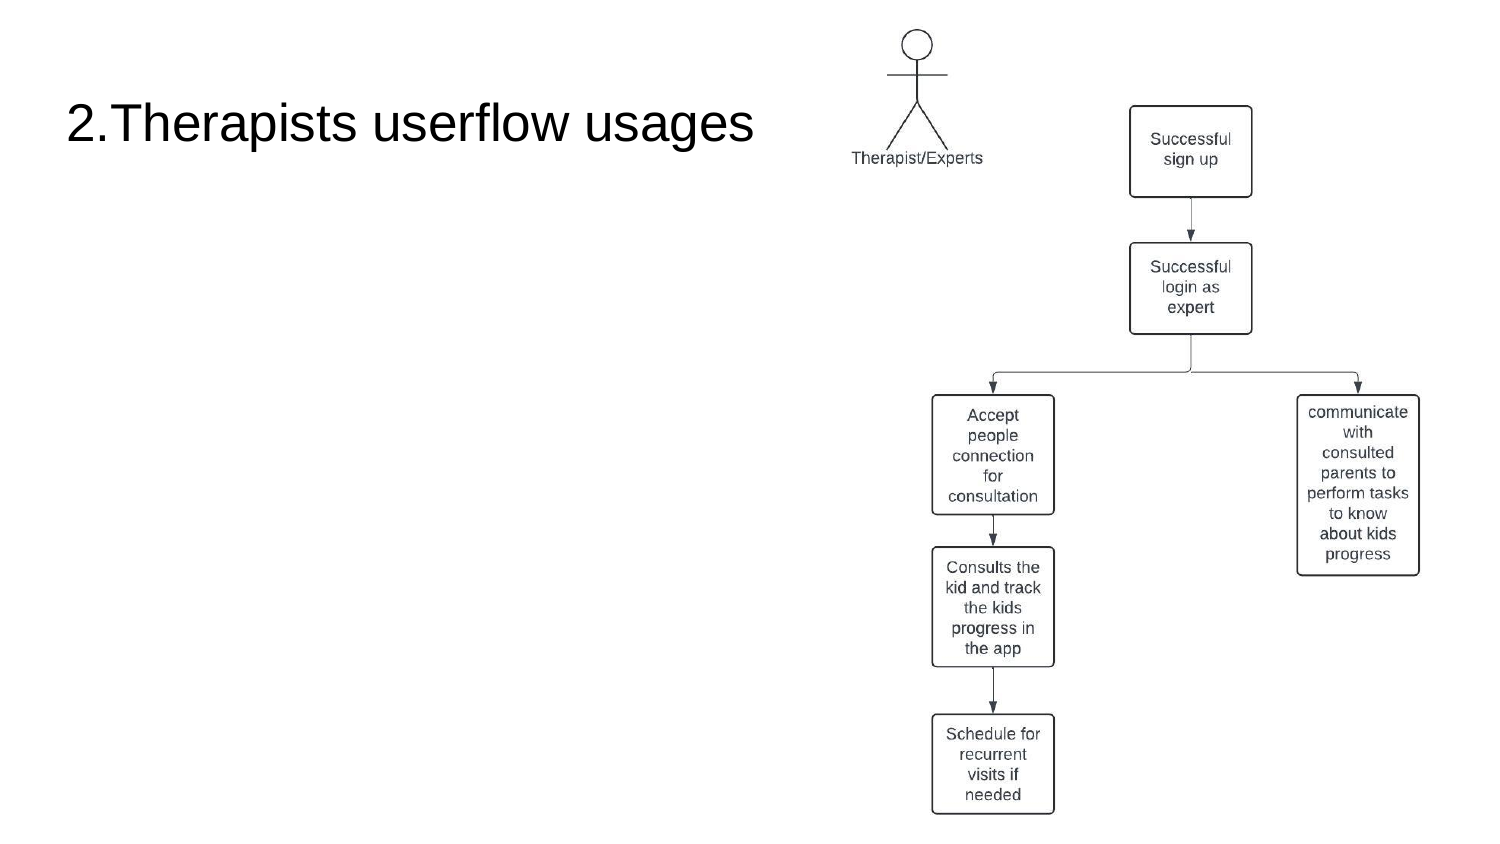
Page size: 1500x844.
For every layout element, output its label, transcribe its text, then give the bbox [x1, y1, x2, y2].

title 2.Therapists userflow usages [51, 72, 790, 167]
picture [795, 0, 1450, 844]
